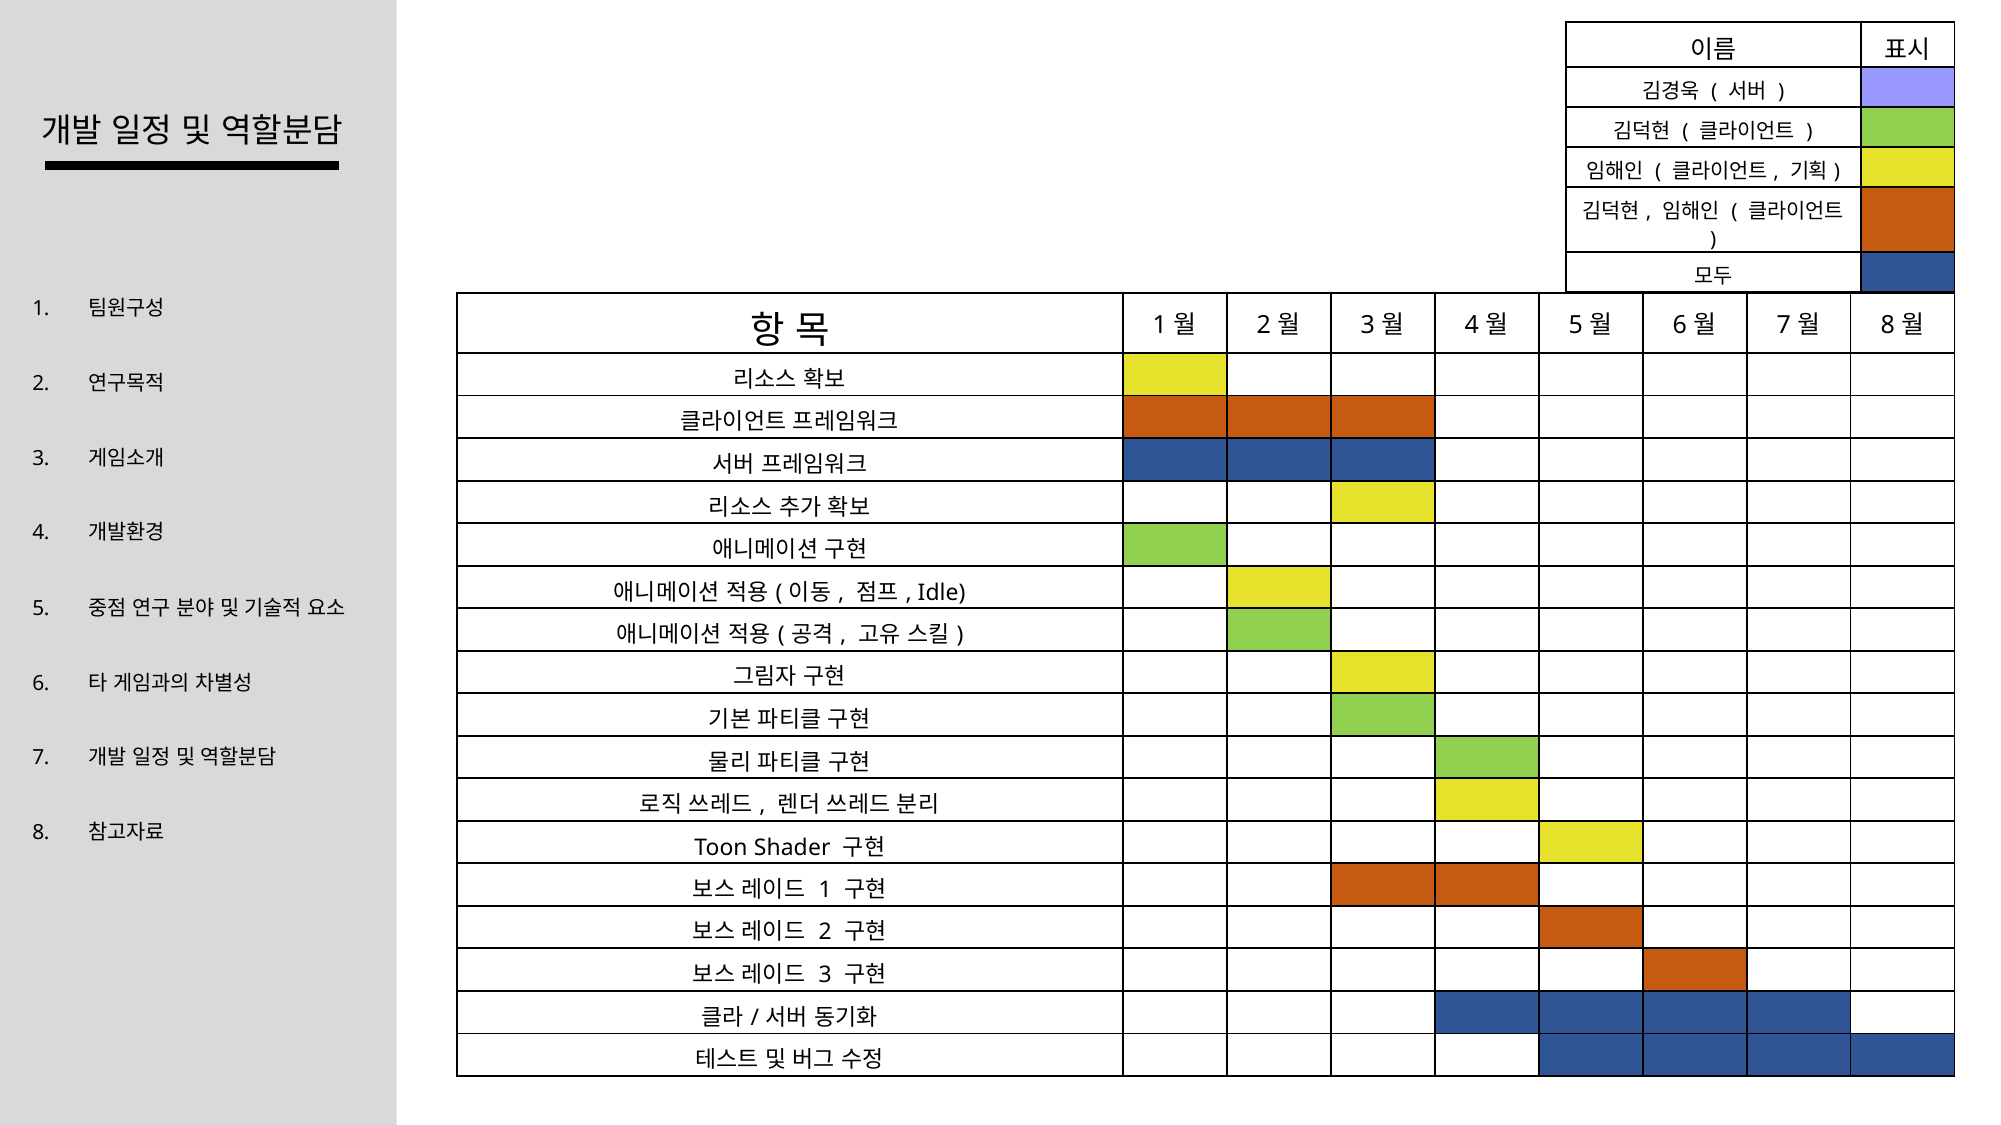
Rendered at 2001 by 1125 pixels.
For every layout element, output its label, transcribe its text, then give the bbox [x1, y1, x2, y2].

table_header 항 목 [458, 294, 1122, 352]
table_cell [1851, 949, 1954, 990]
table_cell [1644, 864, 1746, 905]
table_cell [1644, 439, 1746, 480]
table_cell [1332, 992, 1434, 1033]
table_cell [1540, 439, 1642, 480]
table_cell [1748, 482, 1850, 522]
table_cell 테스트 및 버그 수정 [458, 1034, 1122, 1075]
table_cell [1124, 652, 1226, 692]
table_cell [1124, 864, 1226, 905]
table_cell [1851, 864, 1954, 905]
table_cell [1748, 439, 1850, 480]
table_cell [1228, 609, 1330, 650]
table_cell [1228, 396, 1330, 437]
table_cell Toon Shader 구현 [458, 822, 1122, 862]
table_cell 보스 레이드 1 구현 [458, 864, 1122, 905]
table_cell [1436, 609, 1538, 650]
table_header 7월 [1748, 294, 1850, 352]
table_cell [1540, 864, 1642, 905]
table_cell [1748, 396, 1850, 437]
table_cell [1436, 396, 1538, 437]
table_header 8월 [1851, 294, 1954, 352]
table_cell [1851, 609, 1954, 650]
table_cell [1124, 567, 1226, 607]
table_cell [1228, 439, 1330, 480]
table_cell [1644, 354, 1746, 395]
table_cell [1851, 737, 1954, 777]
table_cell 애니메이션 적용(공격, 고유 스킬) [458, 609, 1122, 650]
table_cell [1862, 108, 1954, 146]
table_cell [1124, 779, 1226, 820]
table_cell [1228, 992, 1330, 1033]
table_cell [1124, 694, 1226, 735]
table_header 이름 [1567, 23, 1860, 66]
table_cell [1332, 439, 1434, 480]
table_cell [1228, 524, 1330, 565]
table_cell [1228, 354, 1330, 395]
table_cell [1540, 396, 1642, 437]
table_cell 클라이언트 프레임워크 [458, 396, 1122, 437]
table_cell 보스 레이드 3 구현 [458, 949, 1122, 990]
table_cell [1851, 1034, 1954, 1075]
table_cell [1228, 482, 1330, 522]
table_cell [1540, 1034, 1642, 1075]
table_cell [1332, 694, 1434, 735]
table_cell [1124, 737, 1226, 777]
table_cell [1332, 482, 1434, 522]
table_cell [1851, 652, 1954, 692]
table_cell [1540, 949, 1642, 990]
table_cell 김덕현, 임해인 ( 클라이언트 ) [1567, 188, 1860, 251]
table_cell [1332, 864, 1434, 905]
table_cell [1228, 694, 1330, 735]
table_cell [1436, 992, 1538, 1033]
table_cell [1332, 907, 1434, 947]
table_cell [1436, 949, 1538, 990]
table_cell [1332, 737, 1434, 777]
table_cell [1644, 822, 1746, 862]
table_cell [1436, 737, 1538, 777]
table_cell [1228, 737, 1330, 777]
table_cell [1332, 779, 1434, 820]
table_cell [1851, 822, 1954, 862]
table_cell 로직 쓰레드, 렌더 쓰레드 분리 [458, 779, 1122, 820]
table_cell 보스 레이드 2 구현 [458, 907, 1122, 947]
table_cell [1436, 694, 1538, 735]
table_cell [1124, 354, 1226, 395]
table_cell [1540, 822, 1642, 862]
table_cell [1124, 992, 1226, 1033]
table_cell [1851, 482, 1954, 522]
table_cell [1748, 907, 1850, 947]
table_cell [1644, 992, 1746, 1033]
table_cell [1124, 396, 1226, 437]
table_cell [1228, 652, 1330, 692]
table_cell [1436, 1034, 1538, 1075]
table_cell 리소스 추가 확보 [458, 482, 1122, 522]
table_cell [1748, 567, 1850, 607]
table_cell [1644, 609, 1746, 650]
table_cell [1540, 524, 1642, 565]
table_cell [1540, 992, 1642, 1033]
table_cell [1124, 822, 1226, 862]
table_cell [1644, 396, 1746, 437]
table_header 5월 [1540, 294, 1642, 352]
table_cell [1436, 864, 1538, 905]
table_cell [1436, 524, 1538, 565]
table_cell [1228, 907, 1330, 947]
table_cell [1748, 779, 1850, 820]
table_cell [1228, 567, 1330, 607]
table_header 3월 [1332, 294, 1434, 352]
table_cell 기본 파티클 구현 [458, 694, 1122, 735]
table_cell [1332, 524, 1434, 565]
table_cell [1540, 482, 1642, 522]
table_cell [1644, 482, 1746, 522]
table_cell [1332, 354, 1434, 395]
table_cell [1862, 188, 1954, 251]
table_cell [1644, 949, 1746, 990]
table_cell [1124, 439, 1226, 480]
table_cell [1644, 737, 1746, 777]
table_cell 모두 [1567, 253, 1860, 291]
table_cell [1851, 992, 1954, 1033]
table_header 2월 [1228, 294, 1330, 352]
table_cell [1540, 907, 1642, 947]
table_cell [1436, 482, 1538, 522]
table_cell [1332, 652, 1434, 692]
table_cell [1436, 907, 1538, 947]
table_cell [1228, 1034, 1330, 1075]
table_cell [1436, 354, 1538, 395]
table_cell [1228, 864, 1330, 905]
text_box 개발 일정 및 역할분담 [5, 102, 379, 157]
table_cell [1332, 567, 1434, 607]
table_header 6월 [1644, 294, 1746, 352]
table_cell [1124, 524, 1226, 565]
table_cell [1644, 652, 1746, 692]
table_header 4월 [1436, 294, 1538, 352]
table_header 1월 [1124, 294, 1226, 352]
table_cell [1332, 822, 1434, 862]
table_cell 김덕현 ( 클라이언트 ) [1567, 108, 1860, 146]
table_cell [1748, 609, 1850, 650]
table_cell [1228, 822, 1330, 862]
table_cell [1851, 779, 1954, 820]
table_cell [1332, 1034, 1434, 1075]
table_cell [1748, 652, 1850, 692]
table_cell [1436, 439, 1538, 480]
table_cell [1644, 907, 1746, 947]
table_cell [1540, 779, 1642, 820]
table_cell [1644, 694, 1746, 735]
table_cell 김경욱 ( 서버 ) [1567, 68, 1860, 106]
table_cell [1748, 822, 1850, 862]
table_cell 애니메이션 적용(이동, 점프, Idle) [458, 567, 1122, 607]
table_cell 리소스 확보 [458, 354, 1122, 395]
table_cell [1540, 567, 1642, 607]
table_cell [1228, 949, 1330, 990]
table_cell [1862, 68, 1954, 106]
table_cell [1748, 949, 1850, 990]
table_cell [1332, 609, 1434, 650]
table_cell [1862, 253, 1954, 291]
text_box 팀원구성 연구목적 게임소개 개발환경 중점 연구 분야 및 기술적 요소 타 게임과의 차별성 개발 일정 및 역할분담 참고자료 [17, 237, 379, 852]
table_cell [1748, 524, 1850, 565]
table_cell [1124, 1034, 1226, 1075]
table_cell [1644, 524, 1746, 565]
table_cell [1228, 779, 1330, 820]
table_cell [1332, 949, 1434, 990]
table_cell [1540, 652, 1642, 692]
table_cell [1332, 396, 1434, 437]
table_cell [1540, 354, 1642, 395]
table_cell [1851, 439, 1954, 480]
table_cell [1124, 609, 1226, 650]
table_cell 물리 파티클 구현 [458, 737, 1122, 777]
table_cell [1851, 694, 1954, 735]
table_cell [1851, 354, 1954, 395]
table_cell [1862, 148, 1954, 186]
table_cell 클라/서버 동기화 [458, 992, 1122, 1033]
table_cell [1540, 694, 1642, 735]
table_cell [1124, 482, 1226, 522]
table_cell [1748, 694, 1850, 735]
table_cell [1748, 1034, 1850, 1075]
table_header 표시 [1862, 23, 1954, 66]
table_cell [1644, 1034, 1746, 1075]
table_cell 임해인 ( 클라이언트, 기획) [1567, 148, 1860, 186]
table_cell [1748, 354, 1850, 395]
table_cell [1748, 864, 1850, 905]
text_box [0, 0, 398, 1125]
table_cell 서버 프레임워크 [458, 439, 1122, 480]
table_cell [1644, 567, 1746, 607]
table_cell 그림자 구현 [458, 652, 1122, 692]
table_cell 애니메이션 구현 [458, 524, 1122, 565]
table_cell [1540, 737, 1642, 777]
table_cell [1436, 779, 1538, 820]
table_cell [1644, 779, 1746, 820]
table_cell [1851, 907, 1954, 947]
table_cell [1124, 949, 1226, 990]
table_cell [1436, 652, 1538, 692]
table_cell [1436, 822, 1538, 862]
table_cell [1851, 524, 1954, 565]
table_cell [1748, 737, 1850, 777]
table_cell [1748, 992, 1850, 1033]
table_cell [1124, 907, 1226, 947]
table_cell [1851, 567, 1954, 607]
table_cell [1851, 396, 1954, 437]
table_cell [1436, 567, 1538, 607]
table_cell [1540, 609, 1642, 650]
